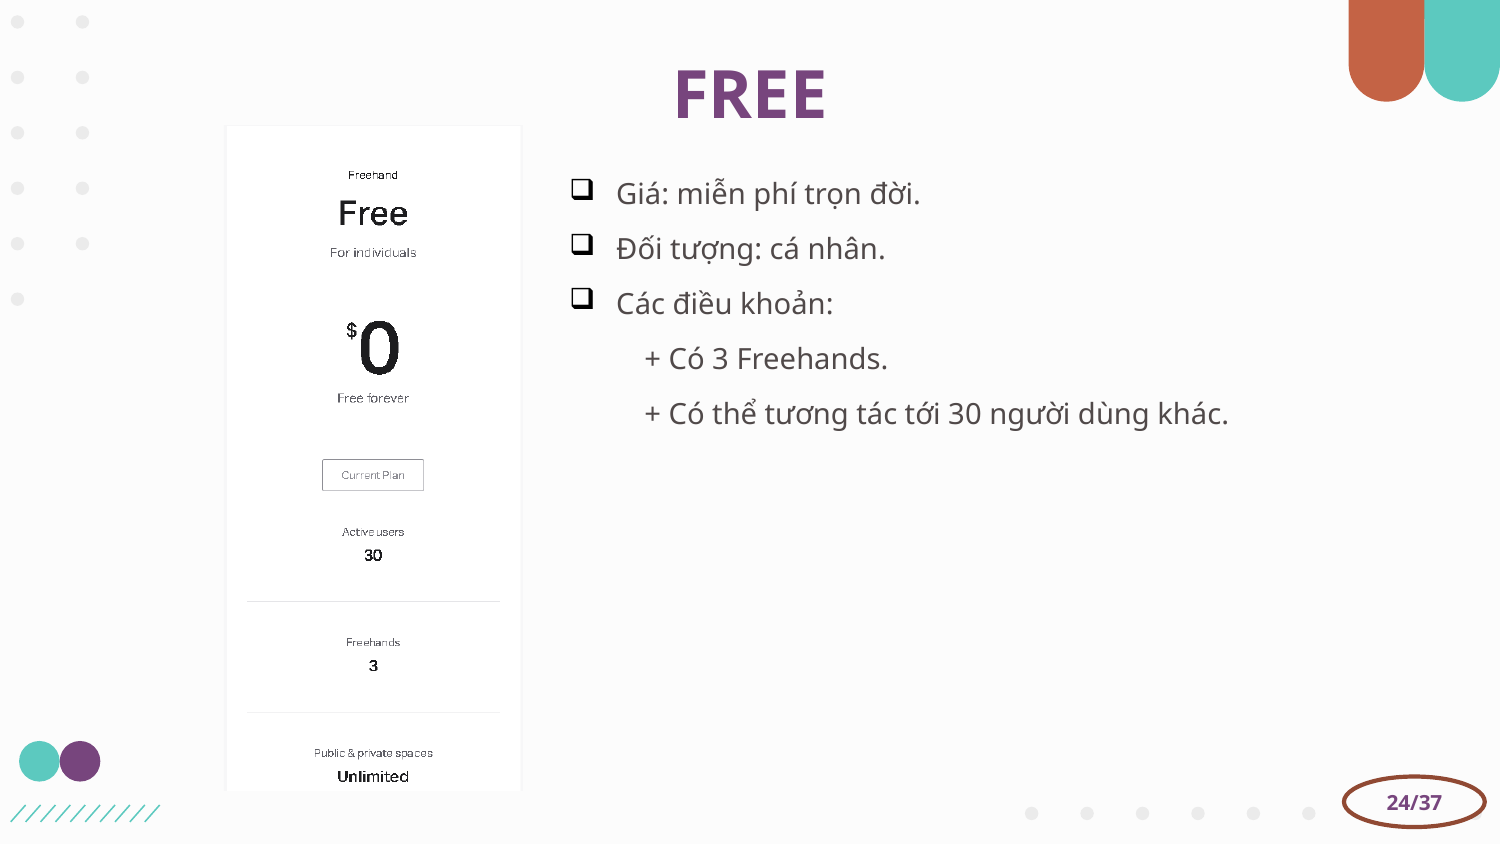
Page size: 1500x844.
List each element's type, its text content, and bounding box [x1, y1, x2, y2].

text_box Giá: miễn phí trọn đời. Đối tượng: cá nhân. Các điều khoản: + Có 3 Freehands. + Có thể tương tác tới 30 người dùng khác. [554, 150, 1305, 438]
text_box FREE [0, 32, 1500, 151]
picture [223, 125, 523, 791]
text_box 24/37 [1341, 774, 1487, 830]
